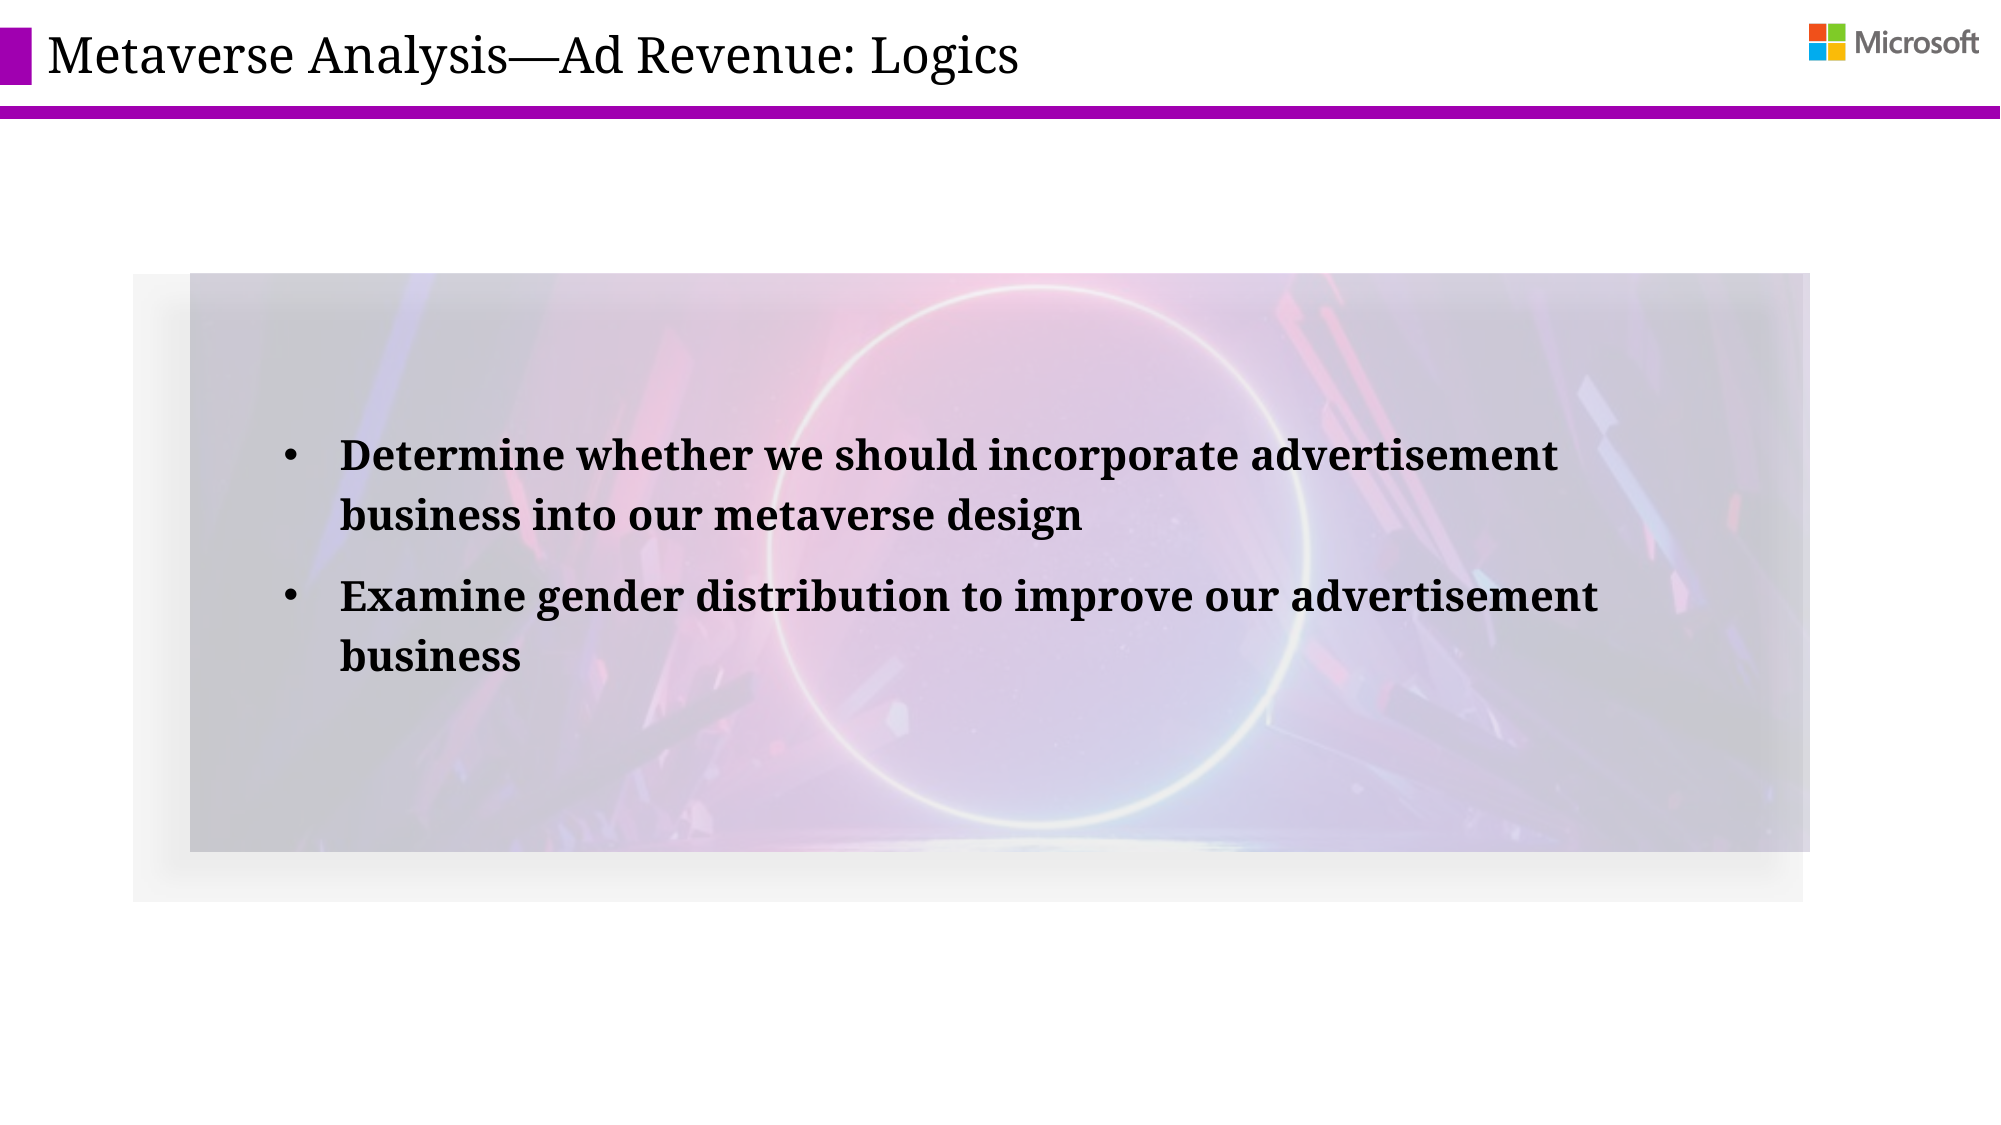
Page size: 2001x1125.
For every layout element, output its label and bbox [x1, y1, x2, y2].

text_box [0, 15, 2000, 113]
picture [1809, 0, 1979, 85]
picture [190, 273, 1810, 852]
